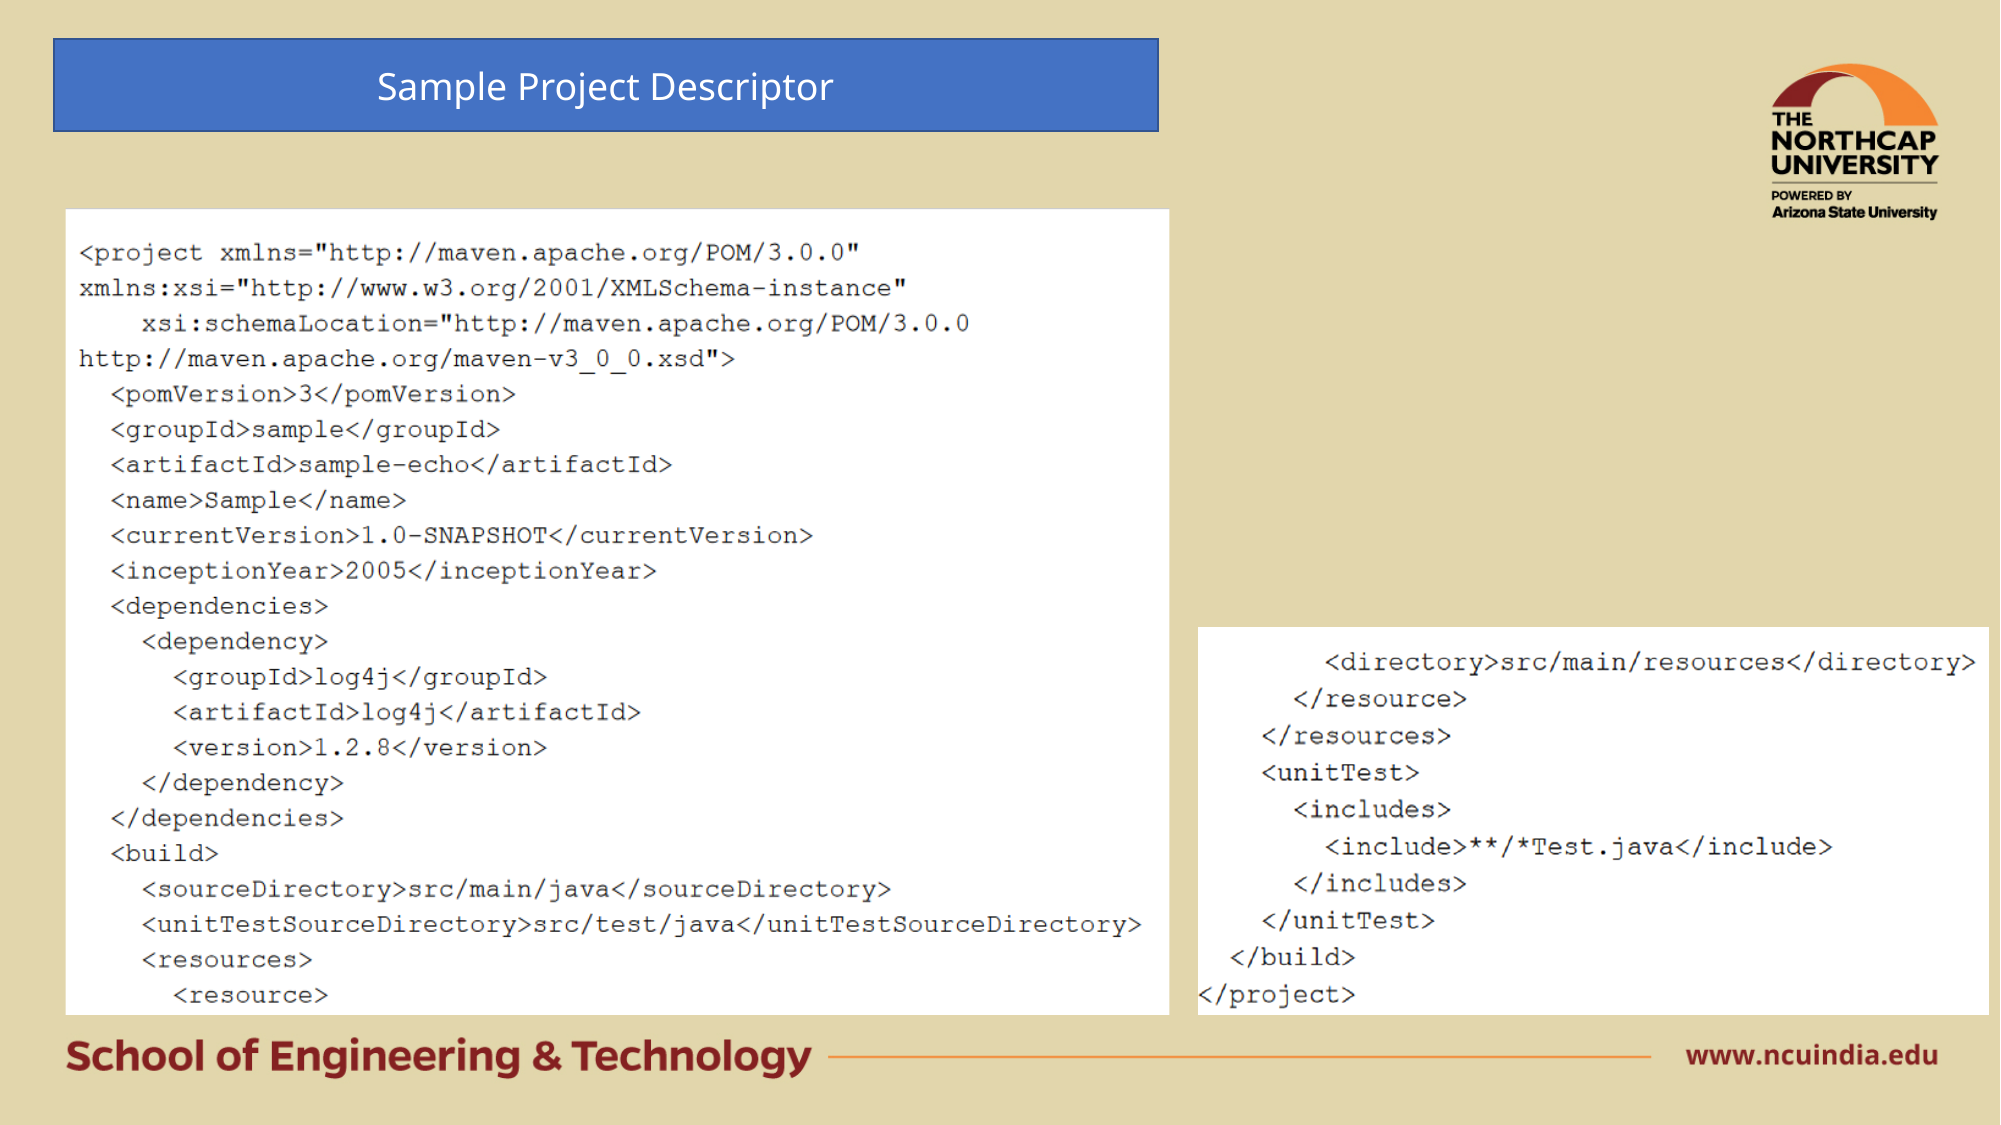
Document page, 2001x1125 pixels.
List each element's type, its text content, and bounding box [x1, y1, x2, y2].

picture [0, 0, 2000, 1125]
text_box Sample Project Descriptor [53, 38, 1159, 132]
